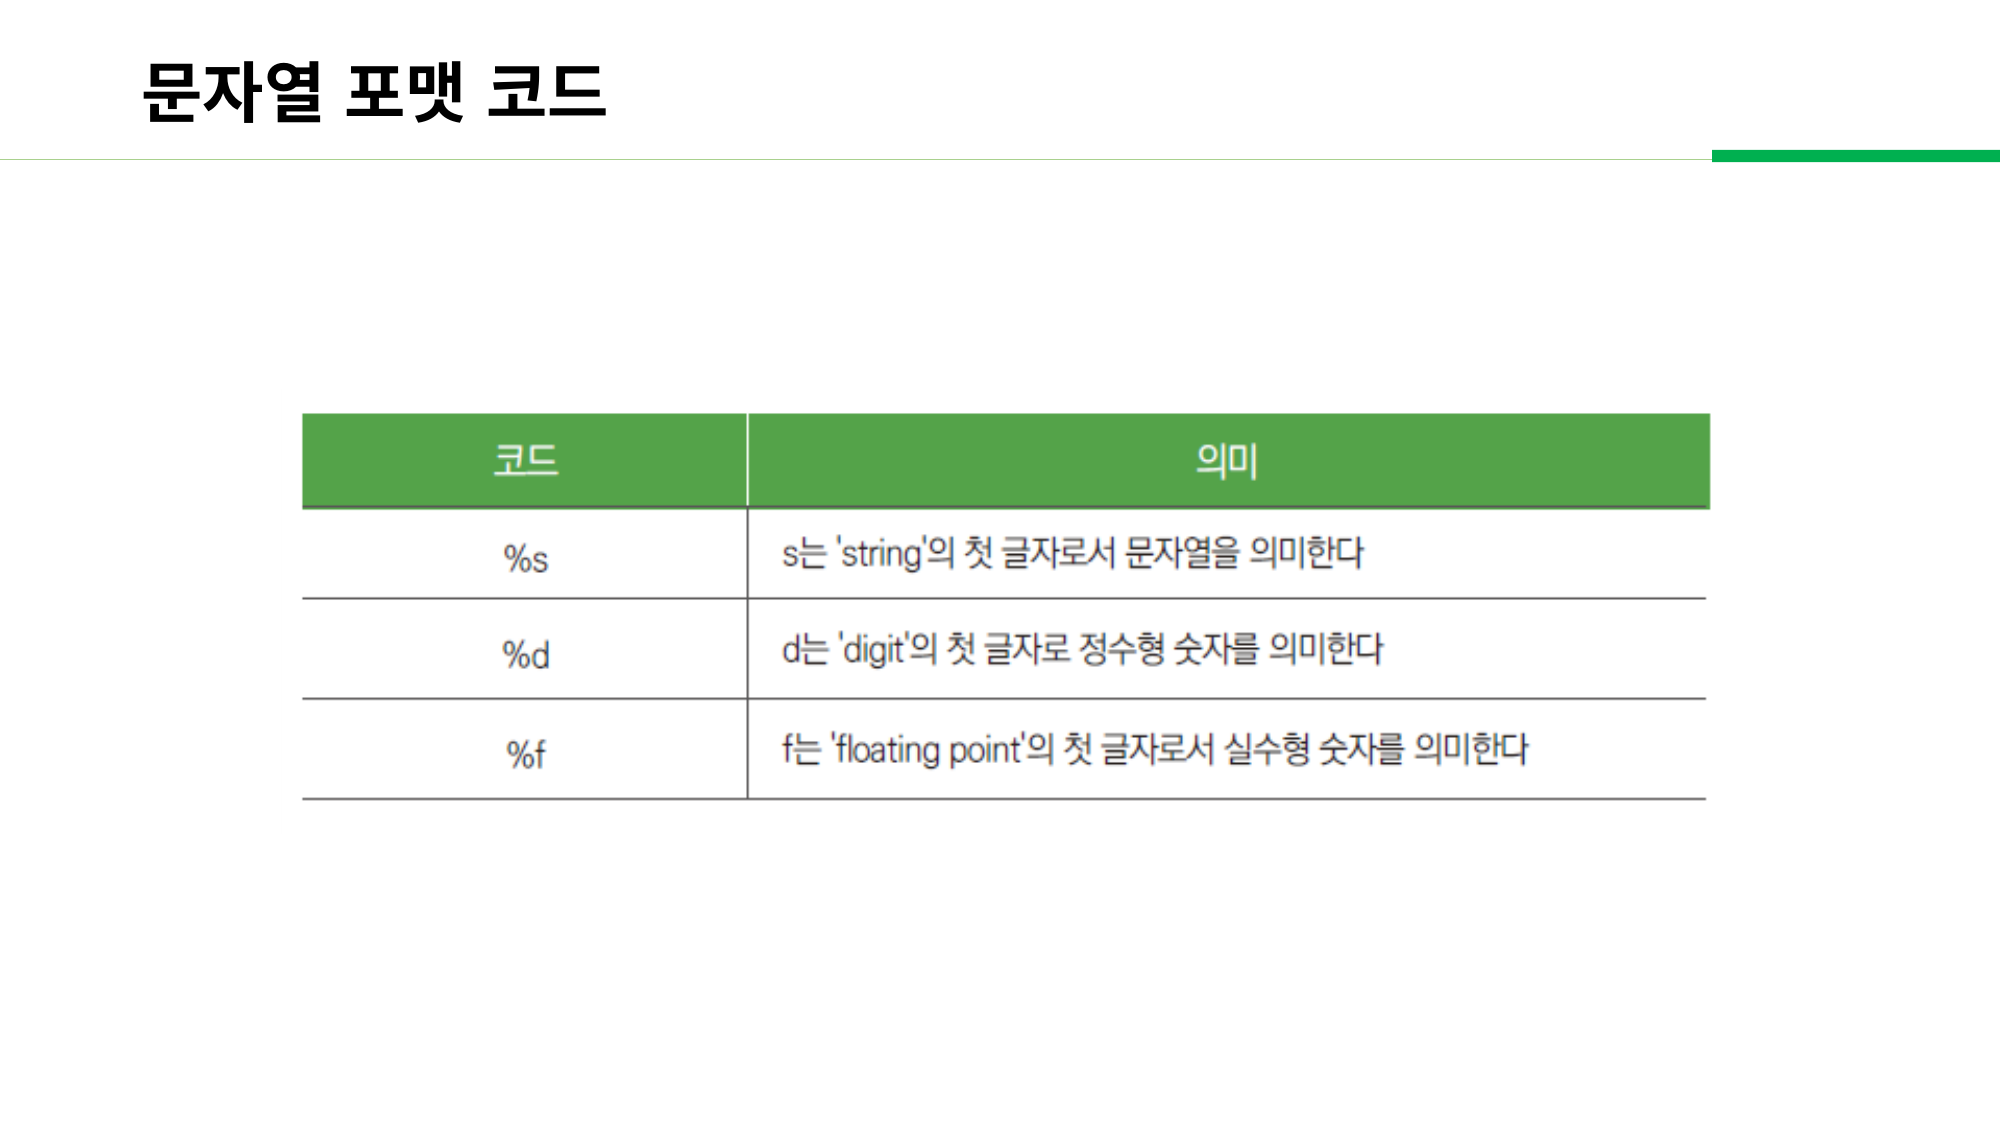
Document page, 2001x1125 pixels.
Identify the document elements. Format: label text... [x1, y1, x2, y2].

text_box 문자열 포맷 코드 [126, 43, 1603, 139]
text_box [280, 389, 1742, 834]
text_box [1711, 149, 2000, 159]
